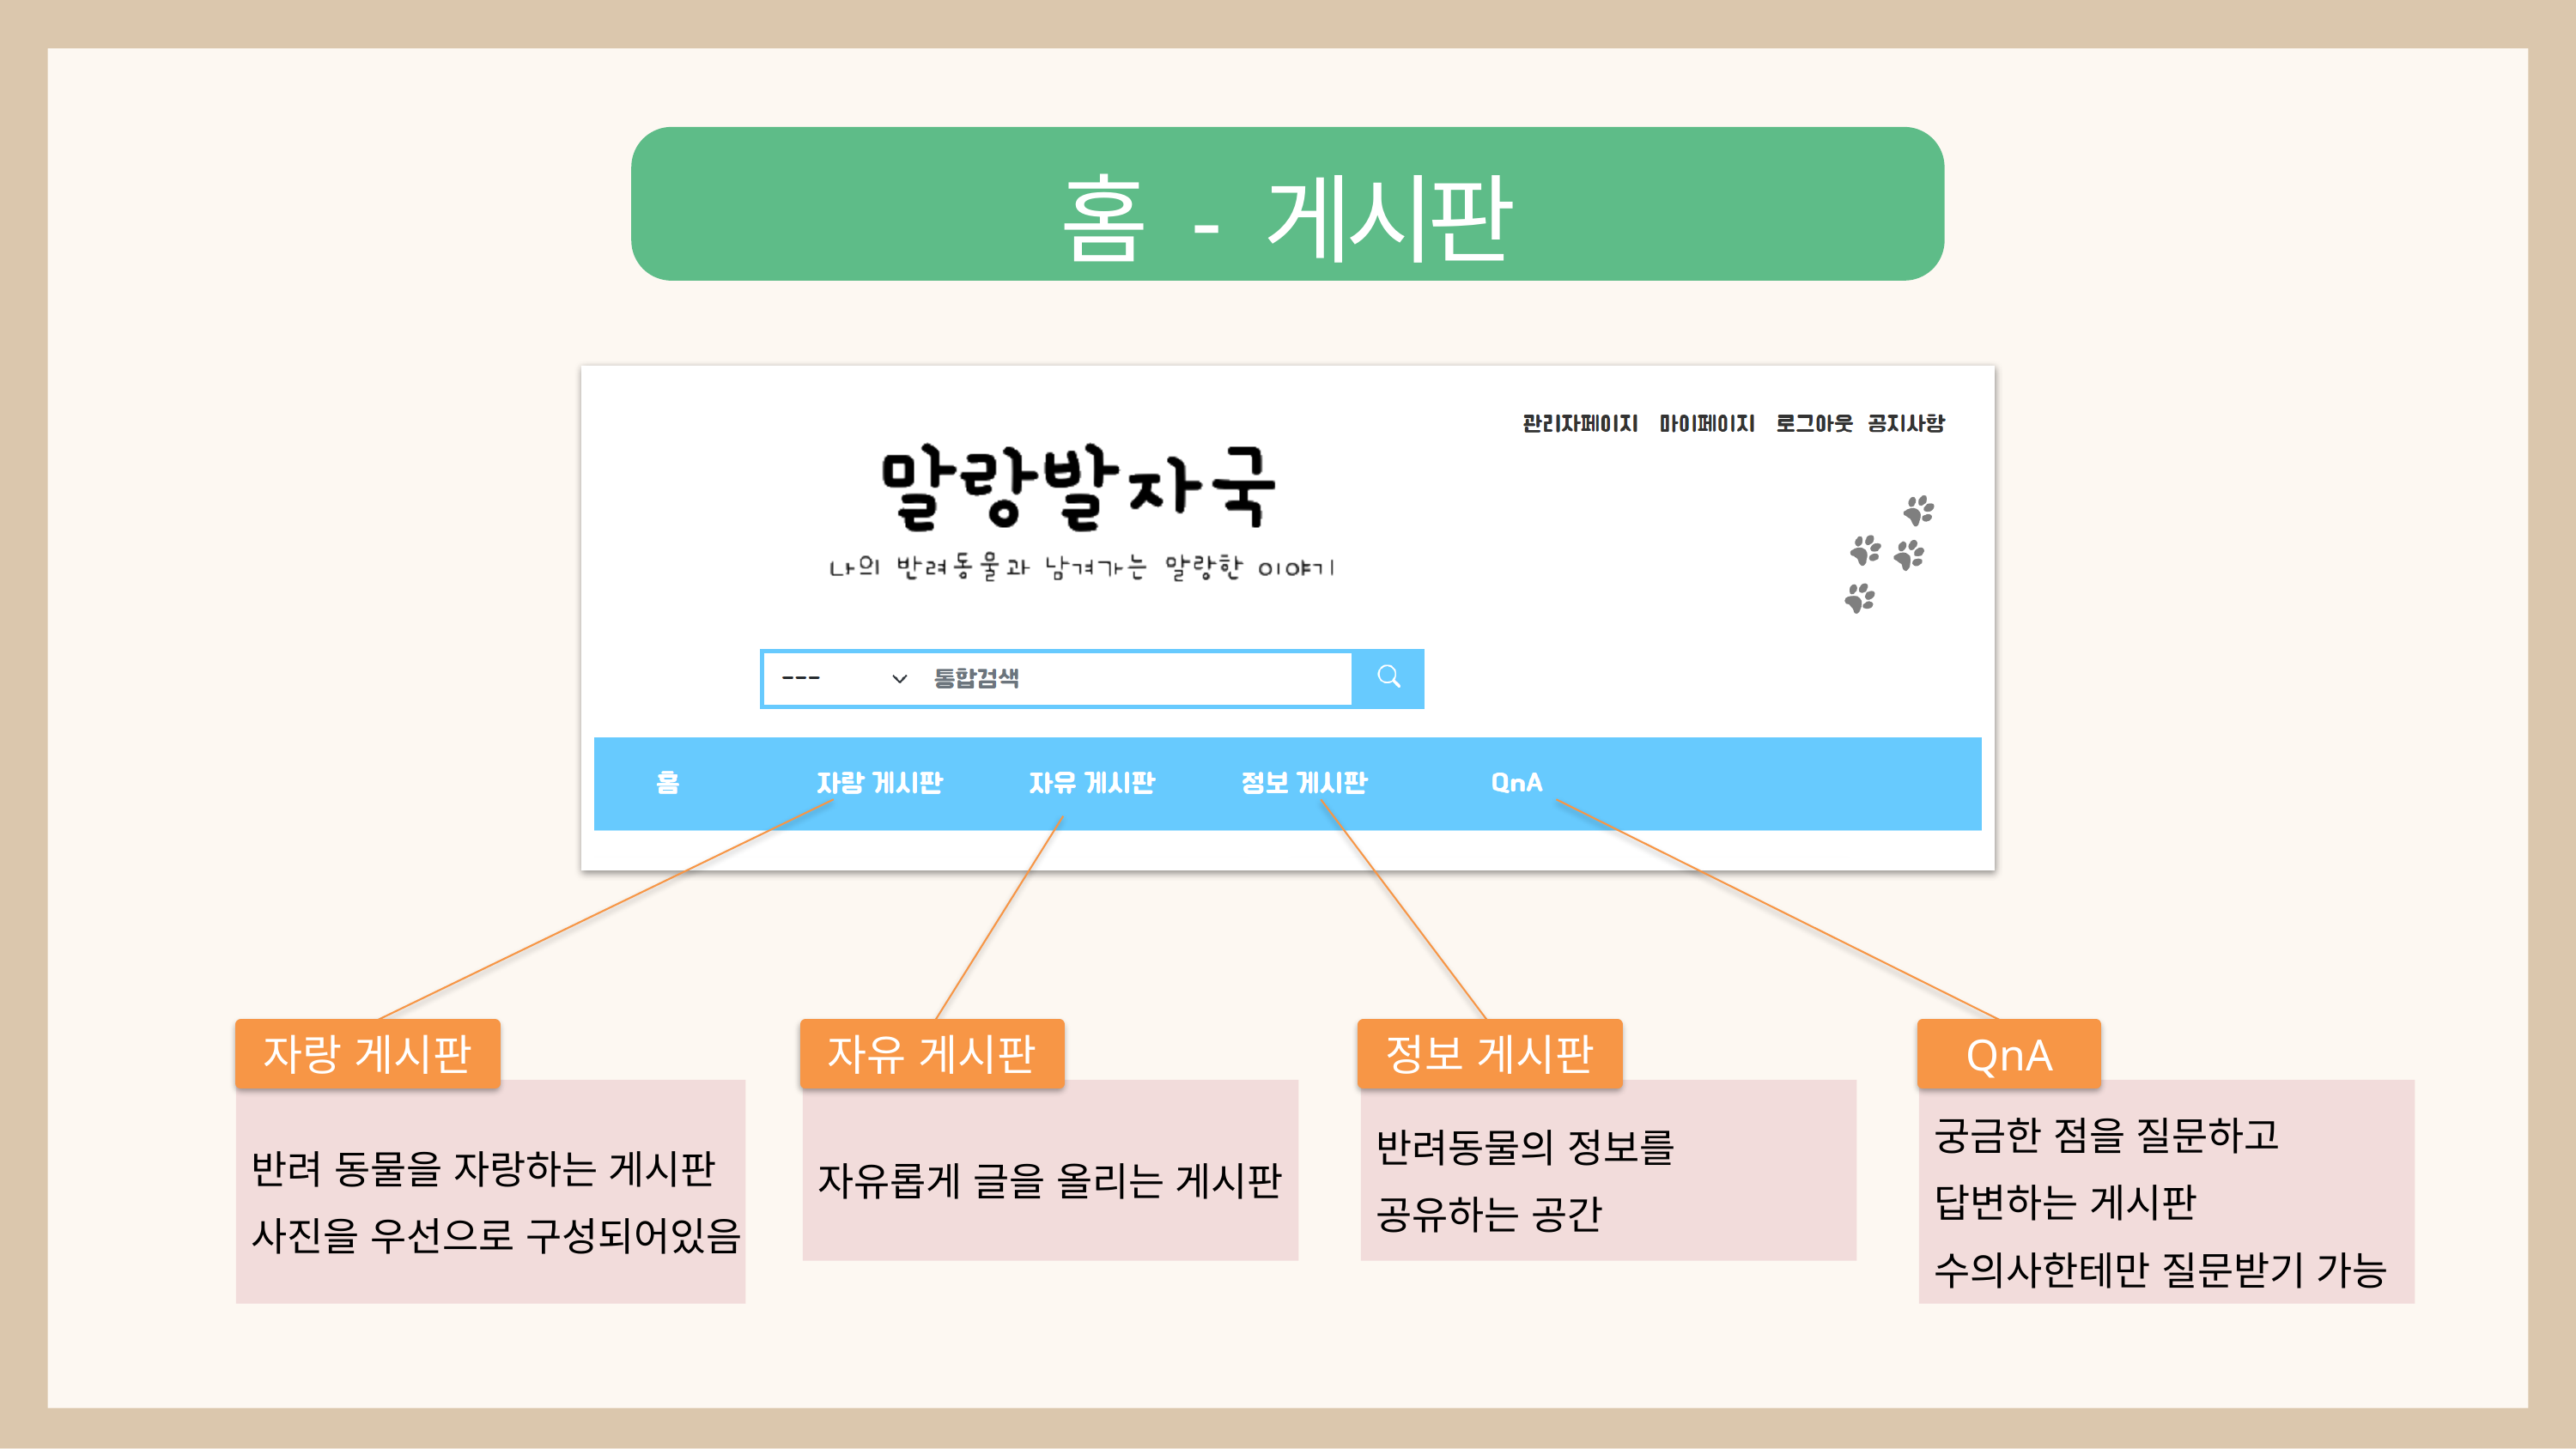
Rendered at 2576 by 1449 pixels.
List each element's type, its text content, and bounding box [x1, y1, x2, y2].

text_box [1556, 798, 2415, 1304]
text_box 홈 - 게시판 [629, 124, 1947, 282]
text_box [802, 815, 1299, 1261]
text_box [235, 798, 834, 1304]
picture [593, 377, 1983, 858]
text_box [1321, 798, 1555, 1261]
